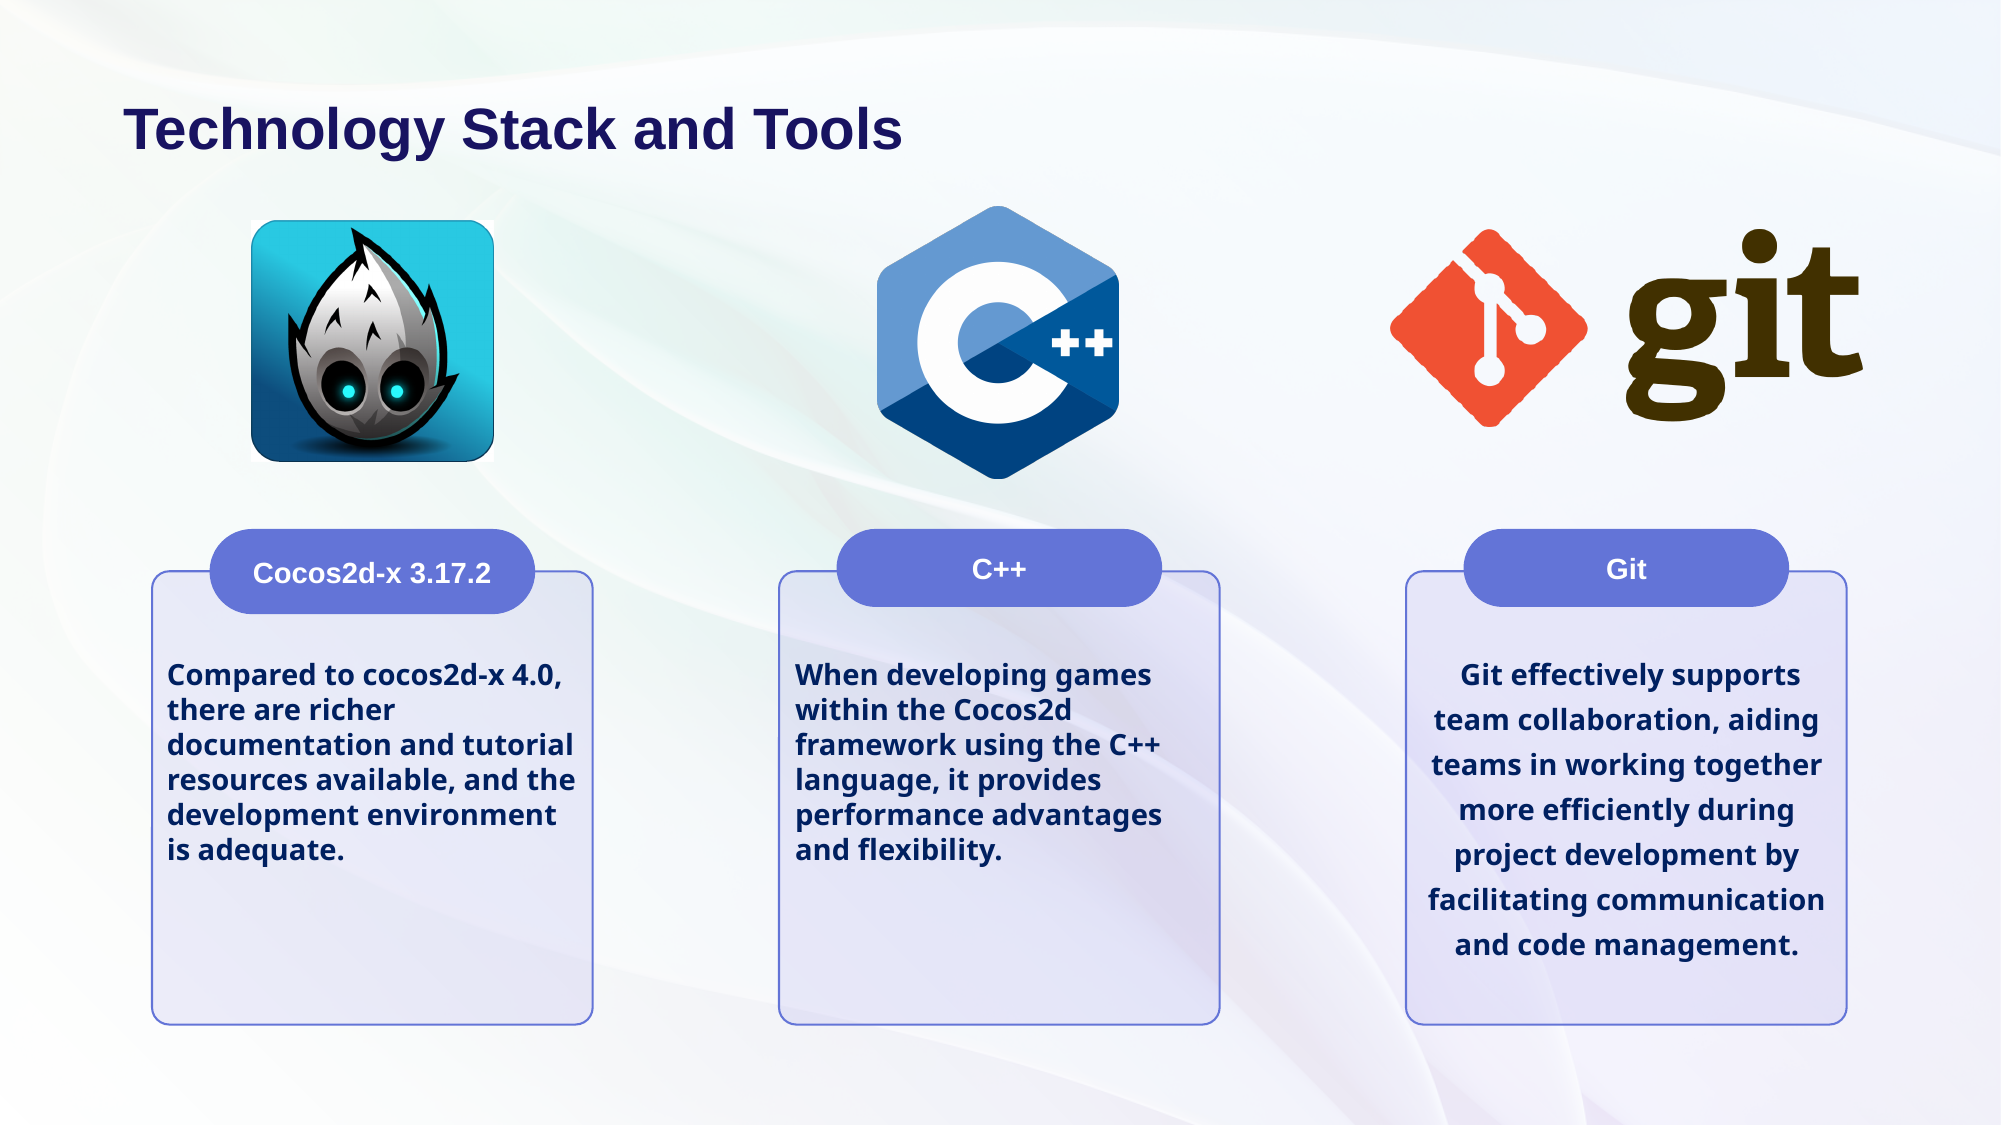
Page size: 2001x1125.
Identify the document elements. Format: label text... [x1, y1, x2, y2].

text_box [151, 206, 1863, 1025]
title Technology Stack and Tools [108, 0, 1890, 169]
